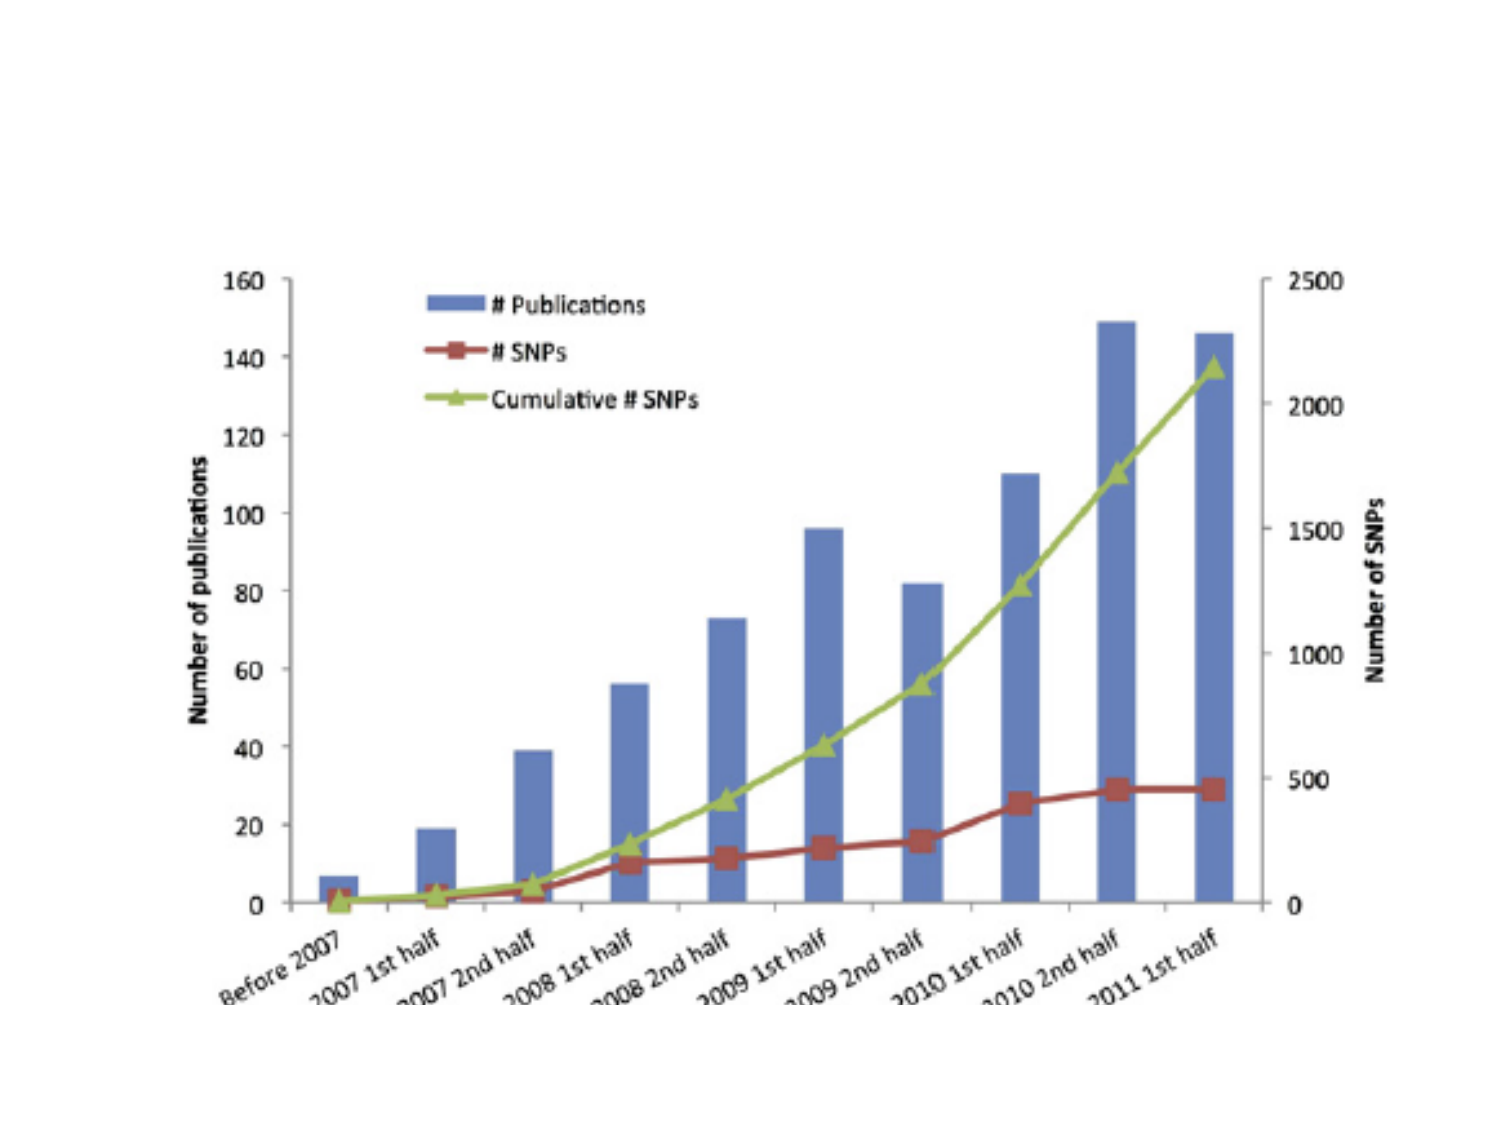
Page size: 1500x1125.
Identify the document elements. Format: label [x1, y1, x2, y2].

list [74, 262, 1426, 1006]
